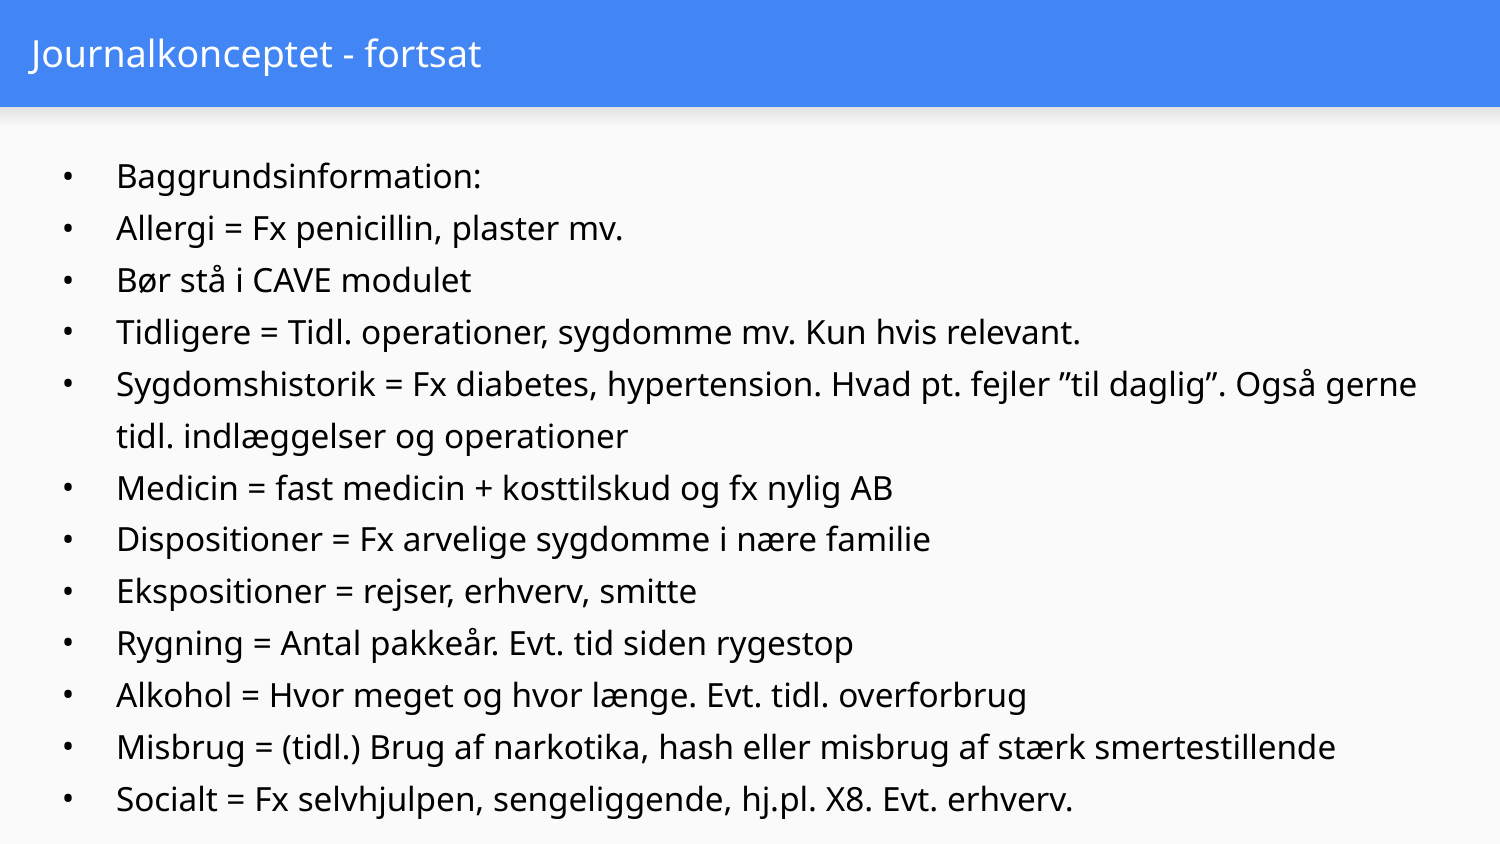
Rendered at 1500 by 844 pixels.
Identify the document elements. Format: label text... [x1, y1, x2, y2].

text_box Baggrundsinformation: Allergi = Fx penicillin, plaster mv. Bør stå i CAVE modulet Tidligere = Tidl. operationer, sygdomme mv. Kun hvis relevant. Sygdomshistorik = Fx diabetes, hypertension. Hvad pt. fejler ”til daglig”. Også gerne tidl. indlæggelser og operationer Medicin = fast medicin + kosttilskud og fx nylig AB Dispositioner = Fx arvelige sygdomme i nære familie Ekspositioner = rejser, erhverv, smitte Rygning = Antal pakkeår. Evt. tid siden rygestop Alkohol = Hvor meget og hvor længe. Evt. tidl. overforbrug Misbrug = (tidl.) Brug af narkotika, hash eller misbrug af stærk smertestillende Socialt = Fx selvhjulpen, sengeliggende, hj.pl. X8. Evt. erhverv. [25, 128, 1474, 844]
title Journalkonceptet - fortsat [16, 2, 1464, 102]
